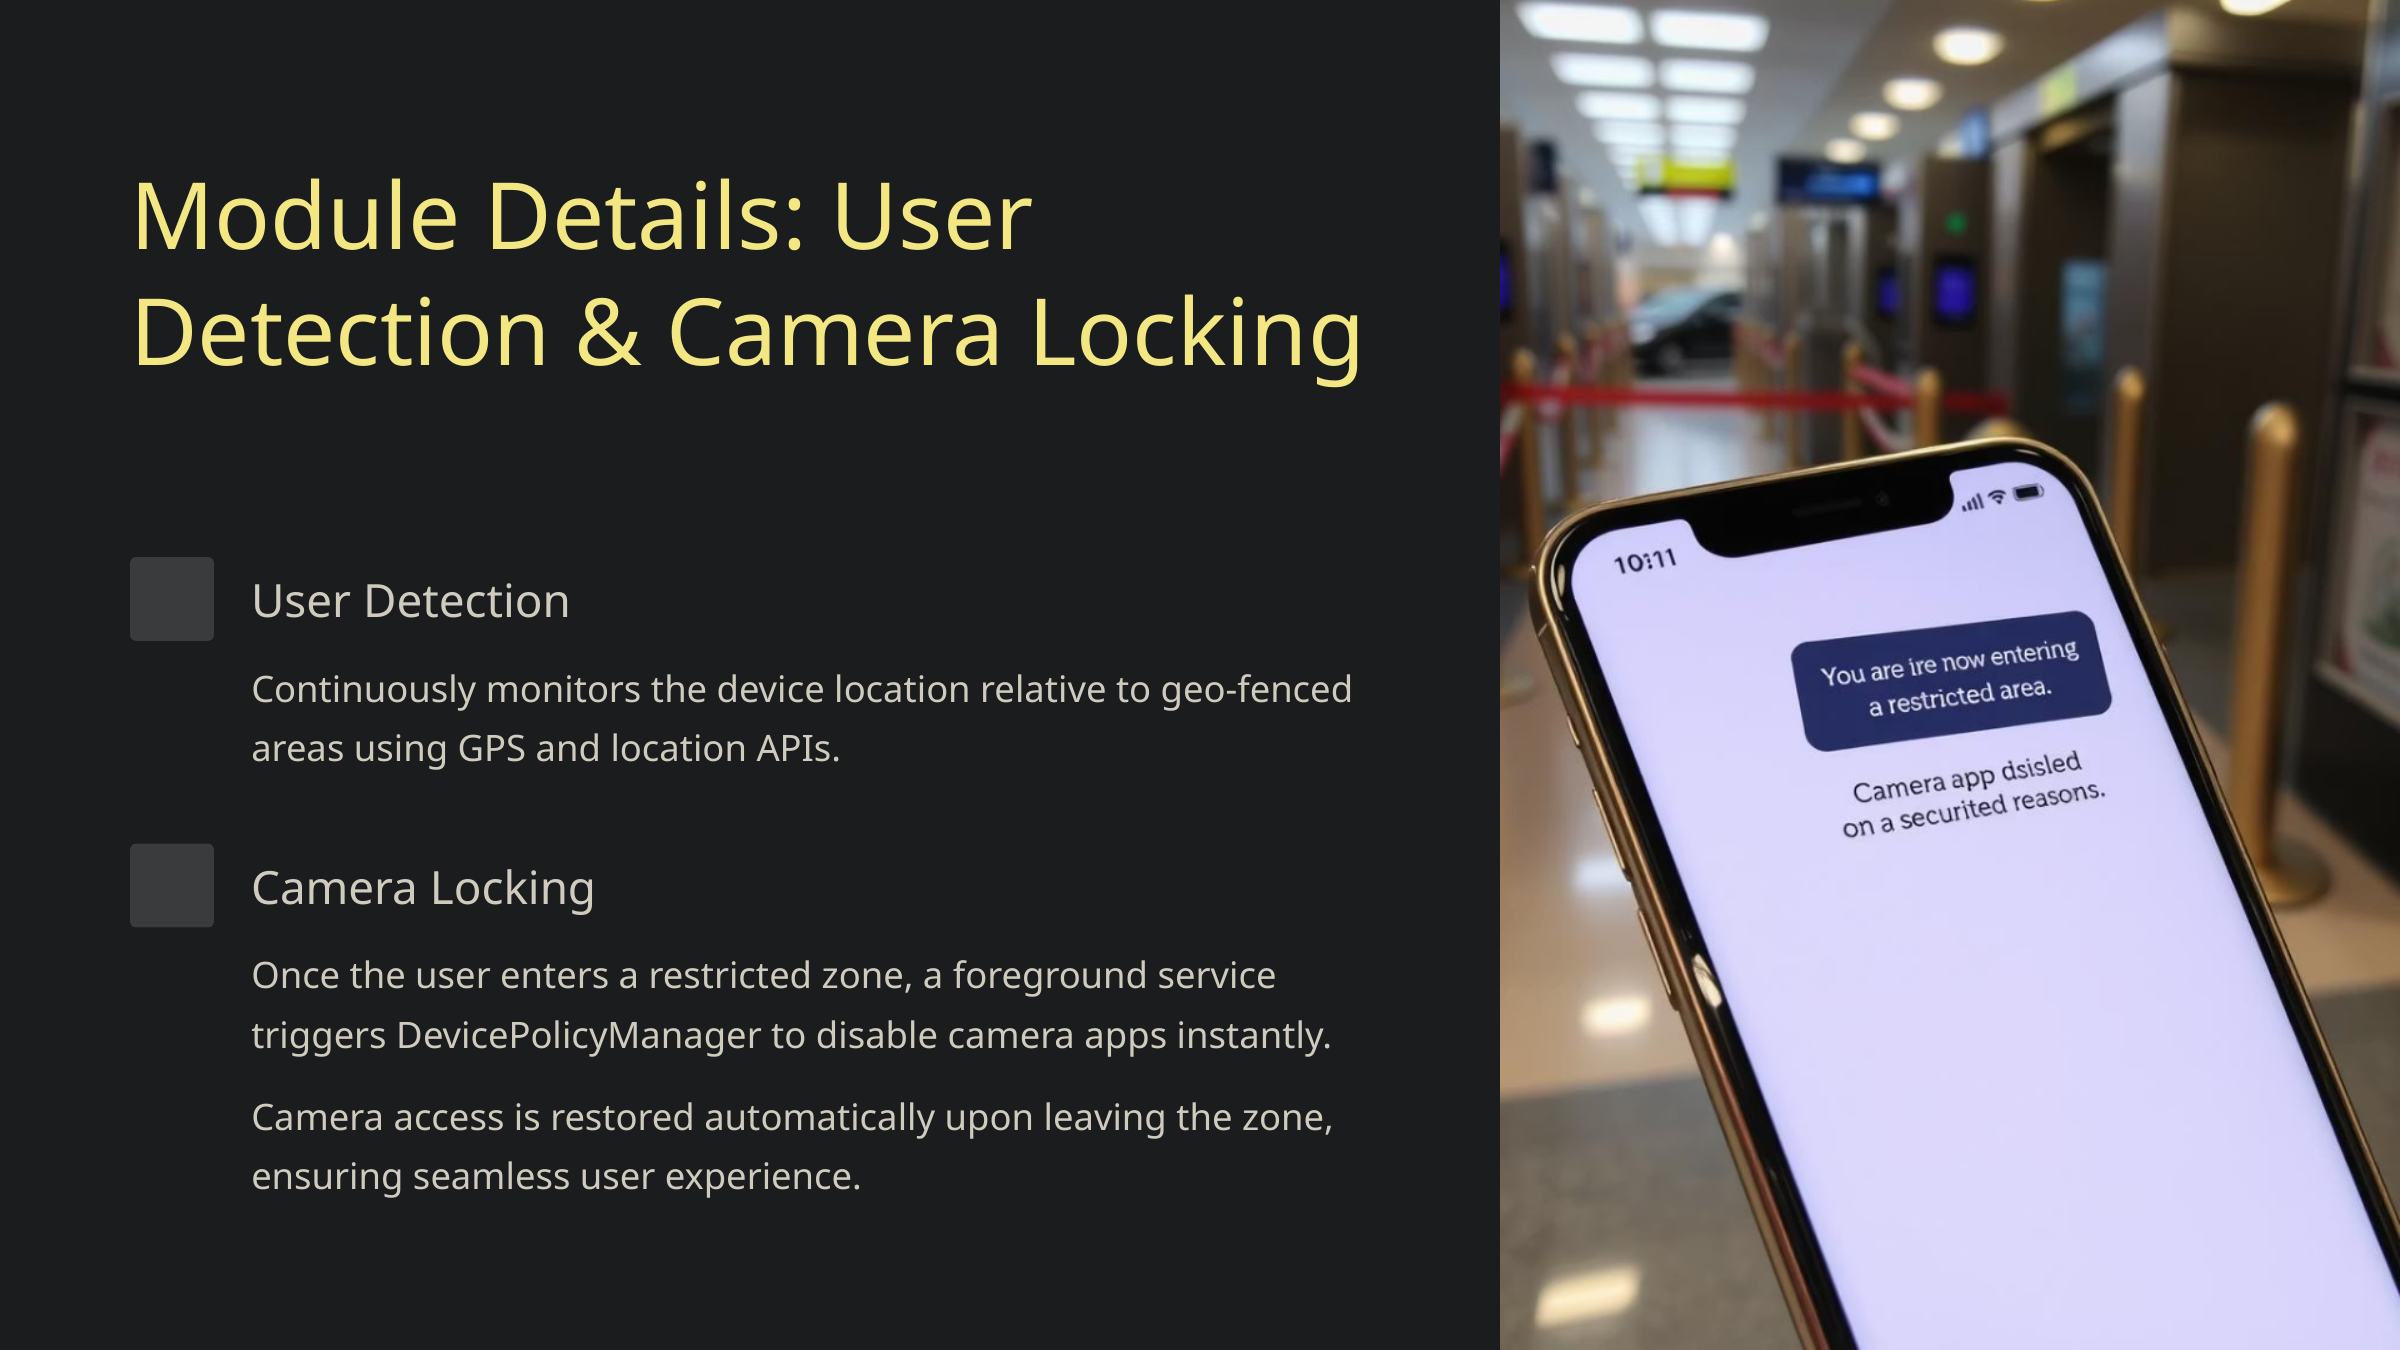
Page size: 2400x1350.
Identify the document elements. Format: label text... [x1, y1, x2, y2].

text_box Module Details: User Detection & Camera Locking [130, 152, 1370, 502]
text_box Continuously monitors the device location relative to geo-fenced areas using GPS and location APIs. [251, 650, 1370, 770]
text_box Camera access is restored automatically upon leaving the zone, ensuring seamless user experience. [251, 1078, 1370, 1198]
picture [1499, 0, 2400, 1350]
text_box Once the user enters a restricted zone, a foreground service triggers DevicePolicyManager to disable camera apps instantly. [251, 936, 1370, 1056]
text_box Camera Locking [251, 856, 717, 915]
text_box [130, 557, 214, 641]
text_box User Detection [251, 569, 717, 628]
text_box [130, 843, 214, 928]
